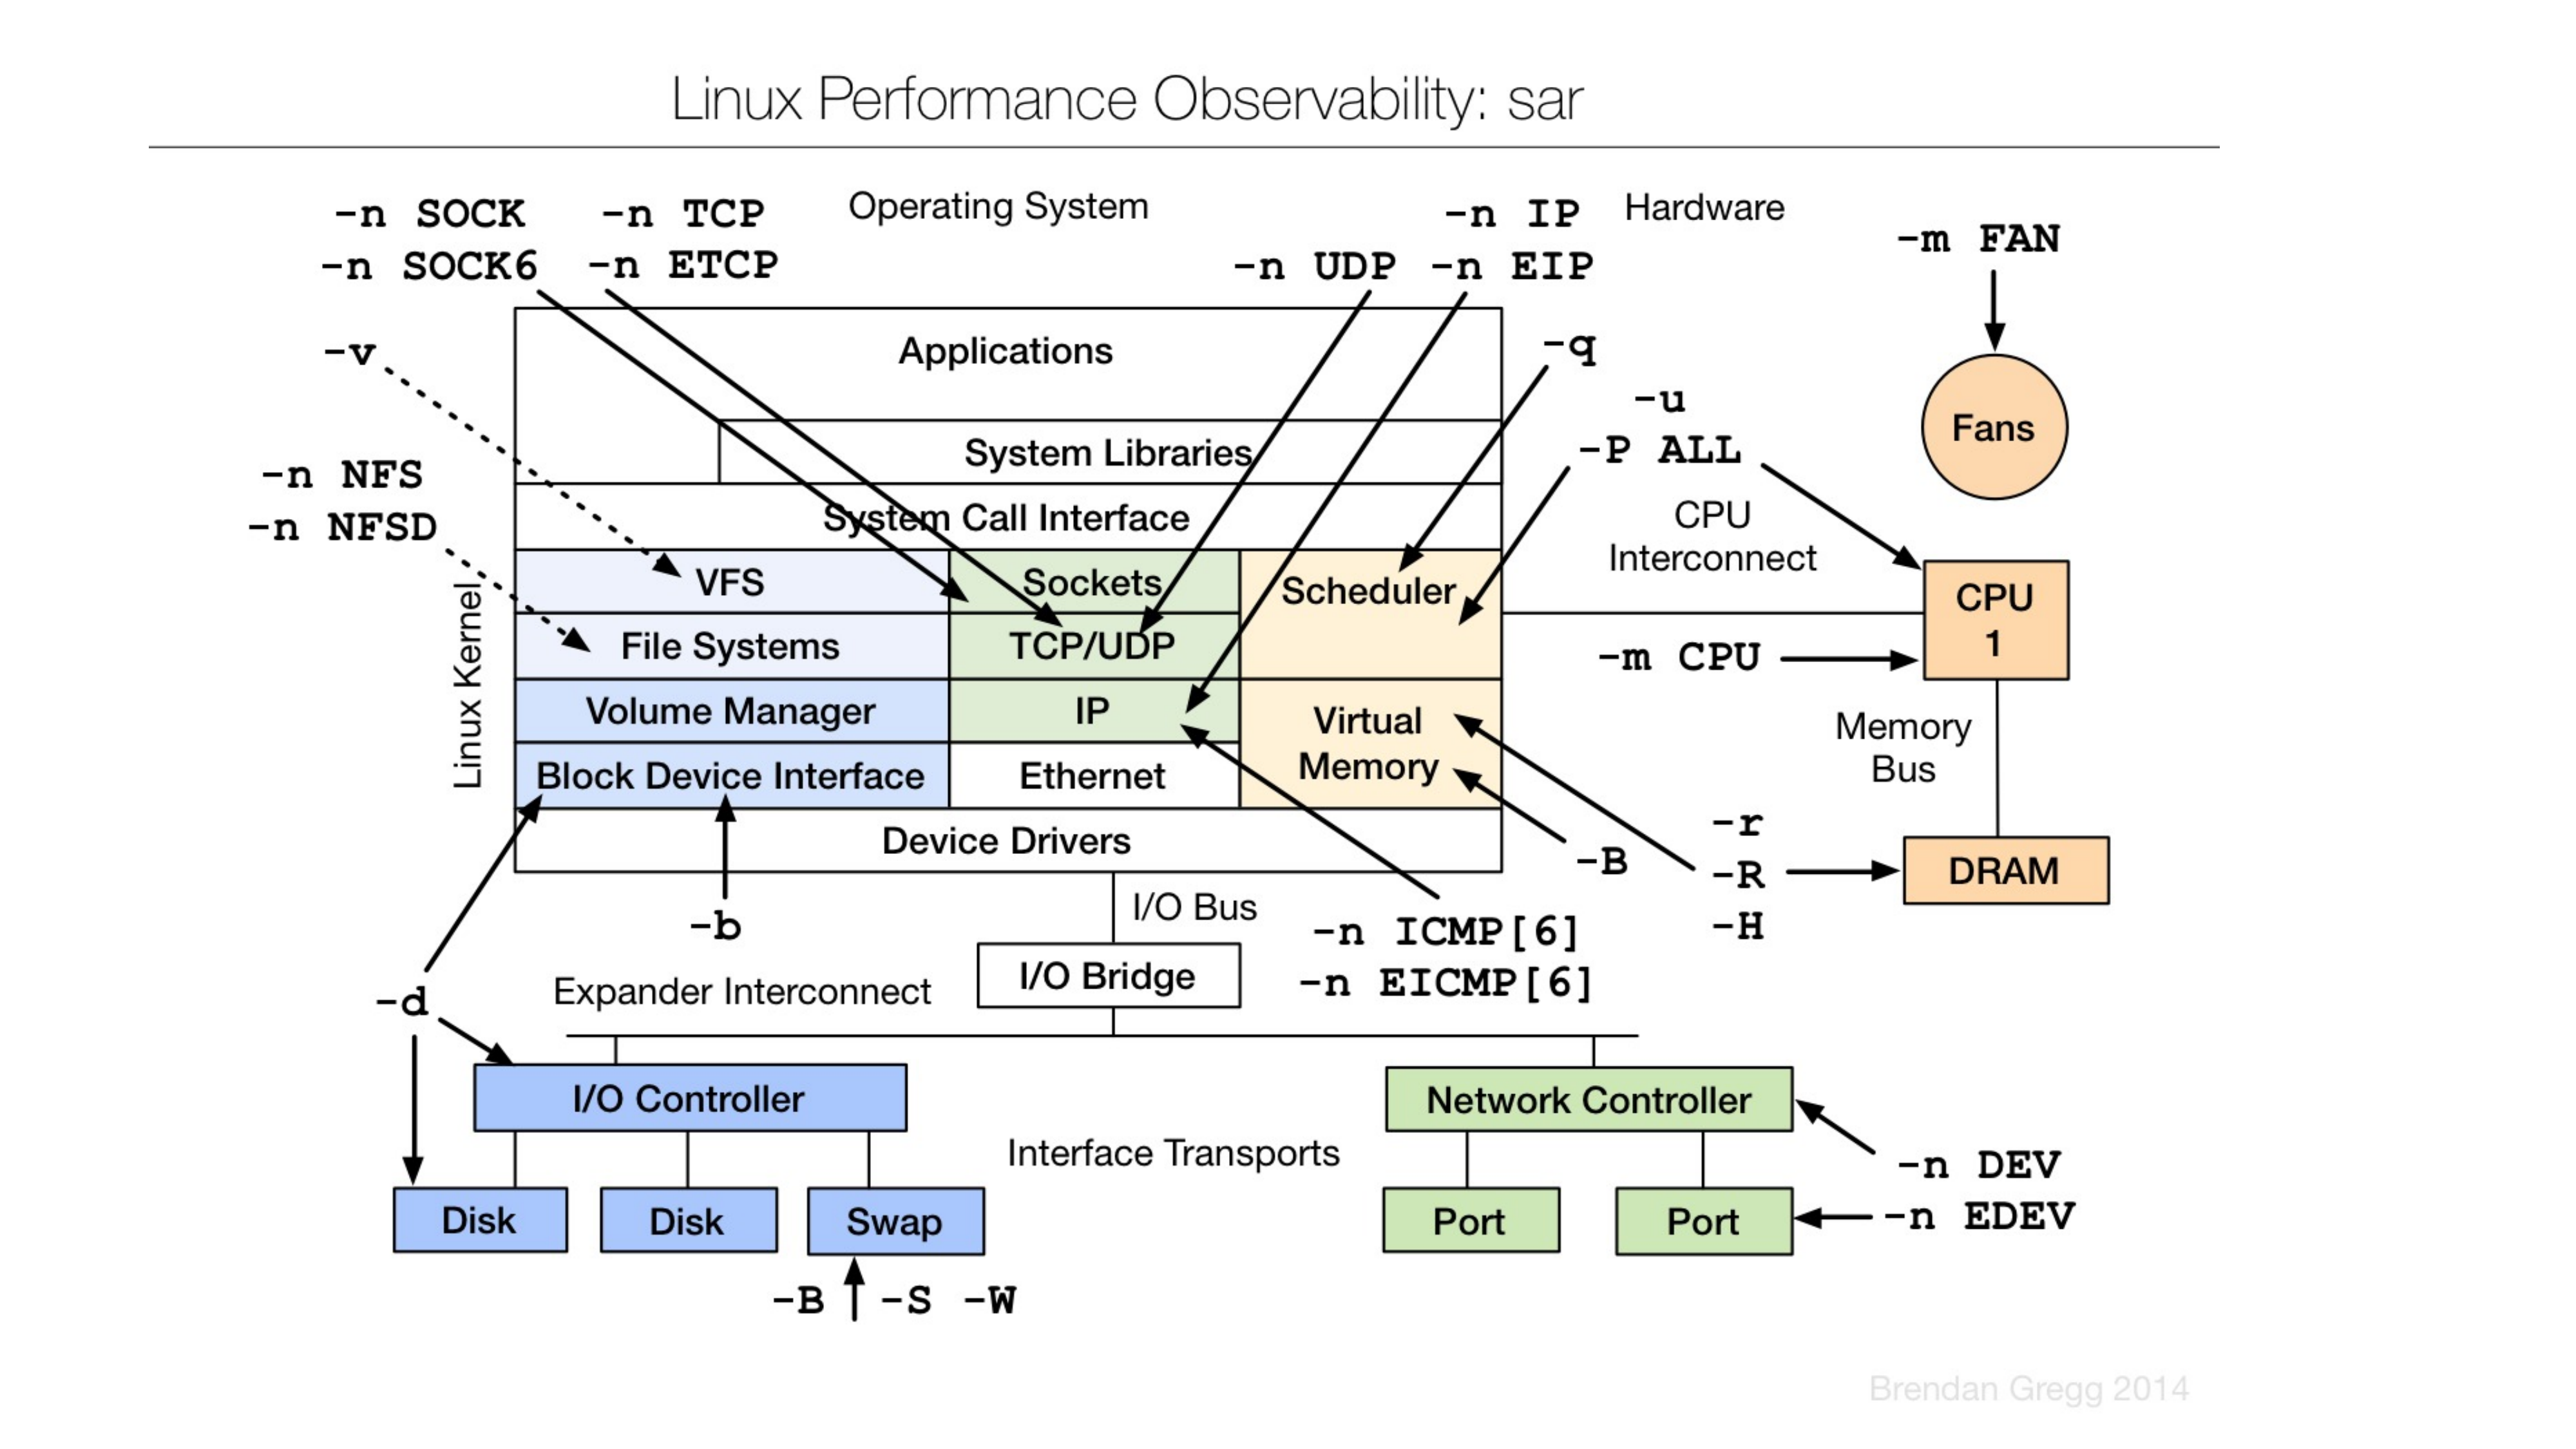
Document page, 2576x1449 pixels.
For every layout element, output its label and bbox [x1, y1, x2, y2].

picture [149, 0, 2220, 1449]
